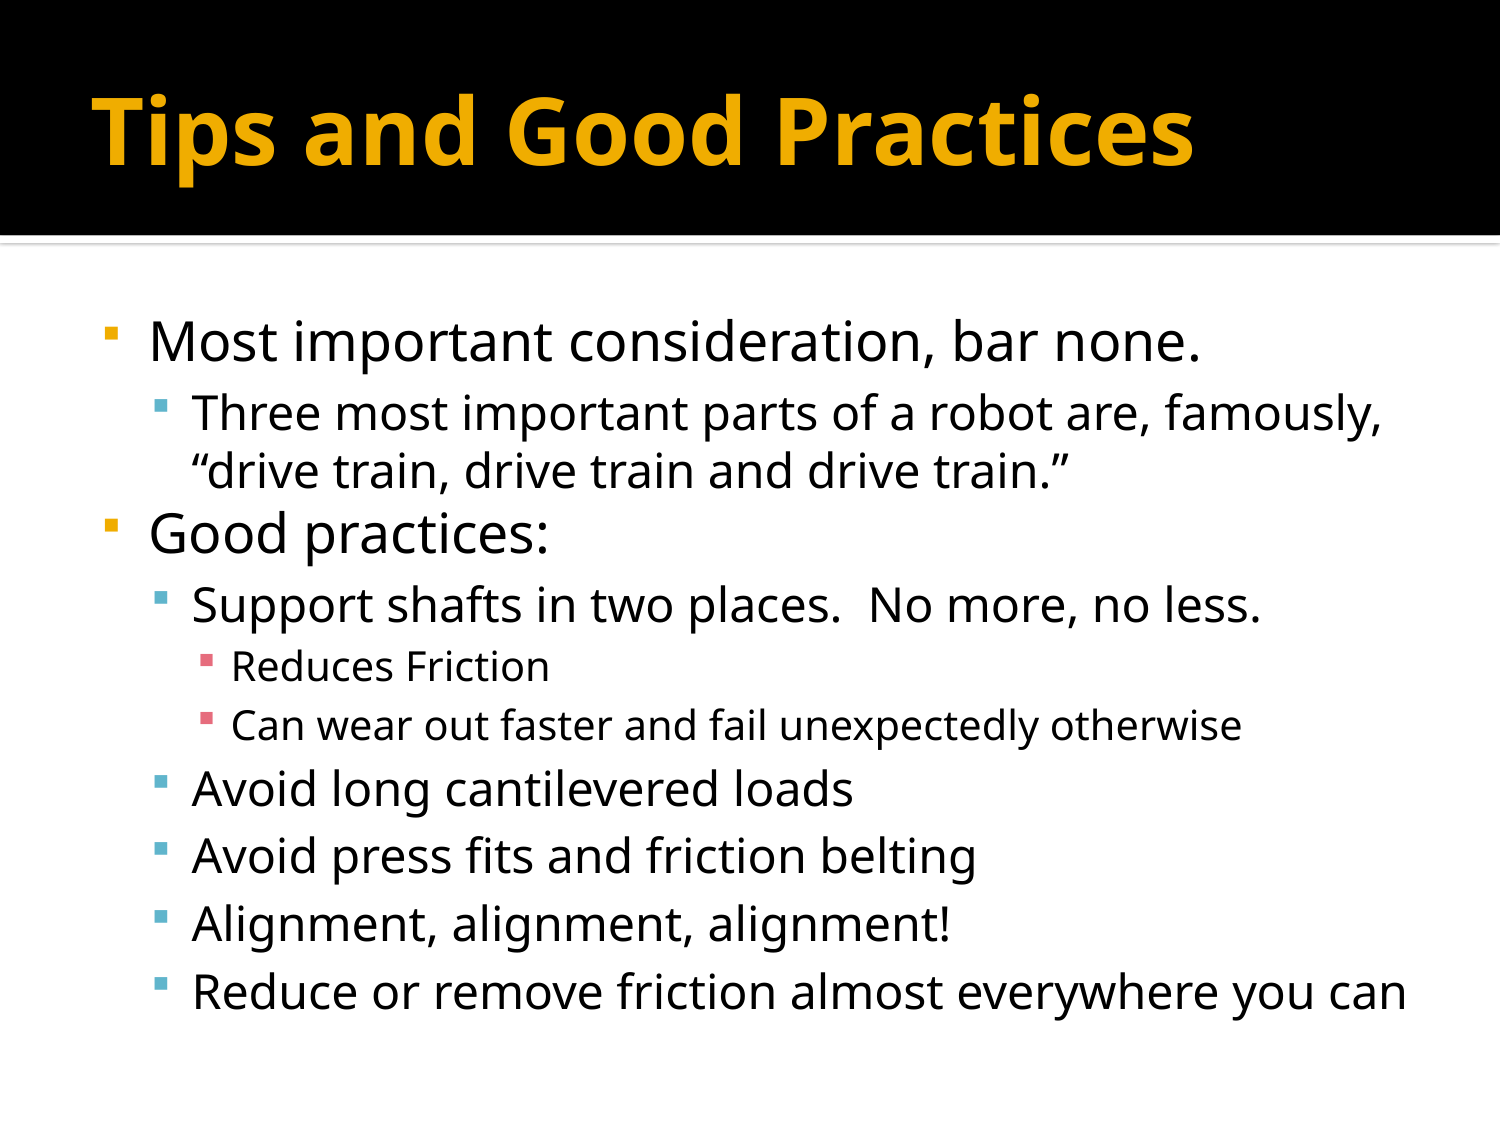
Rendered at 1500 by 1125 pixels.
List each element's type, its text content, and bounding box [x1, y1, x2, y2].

title Tips and Good Practices [75, 25, 1425, 231]
list Most important consideration, bar none. Three most important parts of a robot are, famously, “drive train, drive train and drive train.” Good practices: Support shafts in two places. No more, no less. Reduces Friction Can wear out faster and fail unexpectedly otherwise Avoid long cantilevered loads Avoid press fits and friction belting Alignment, alignment, alignment! Reduce or remove friction almost everywhere you can [75, 291, 1425, 1050]
